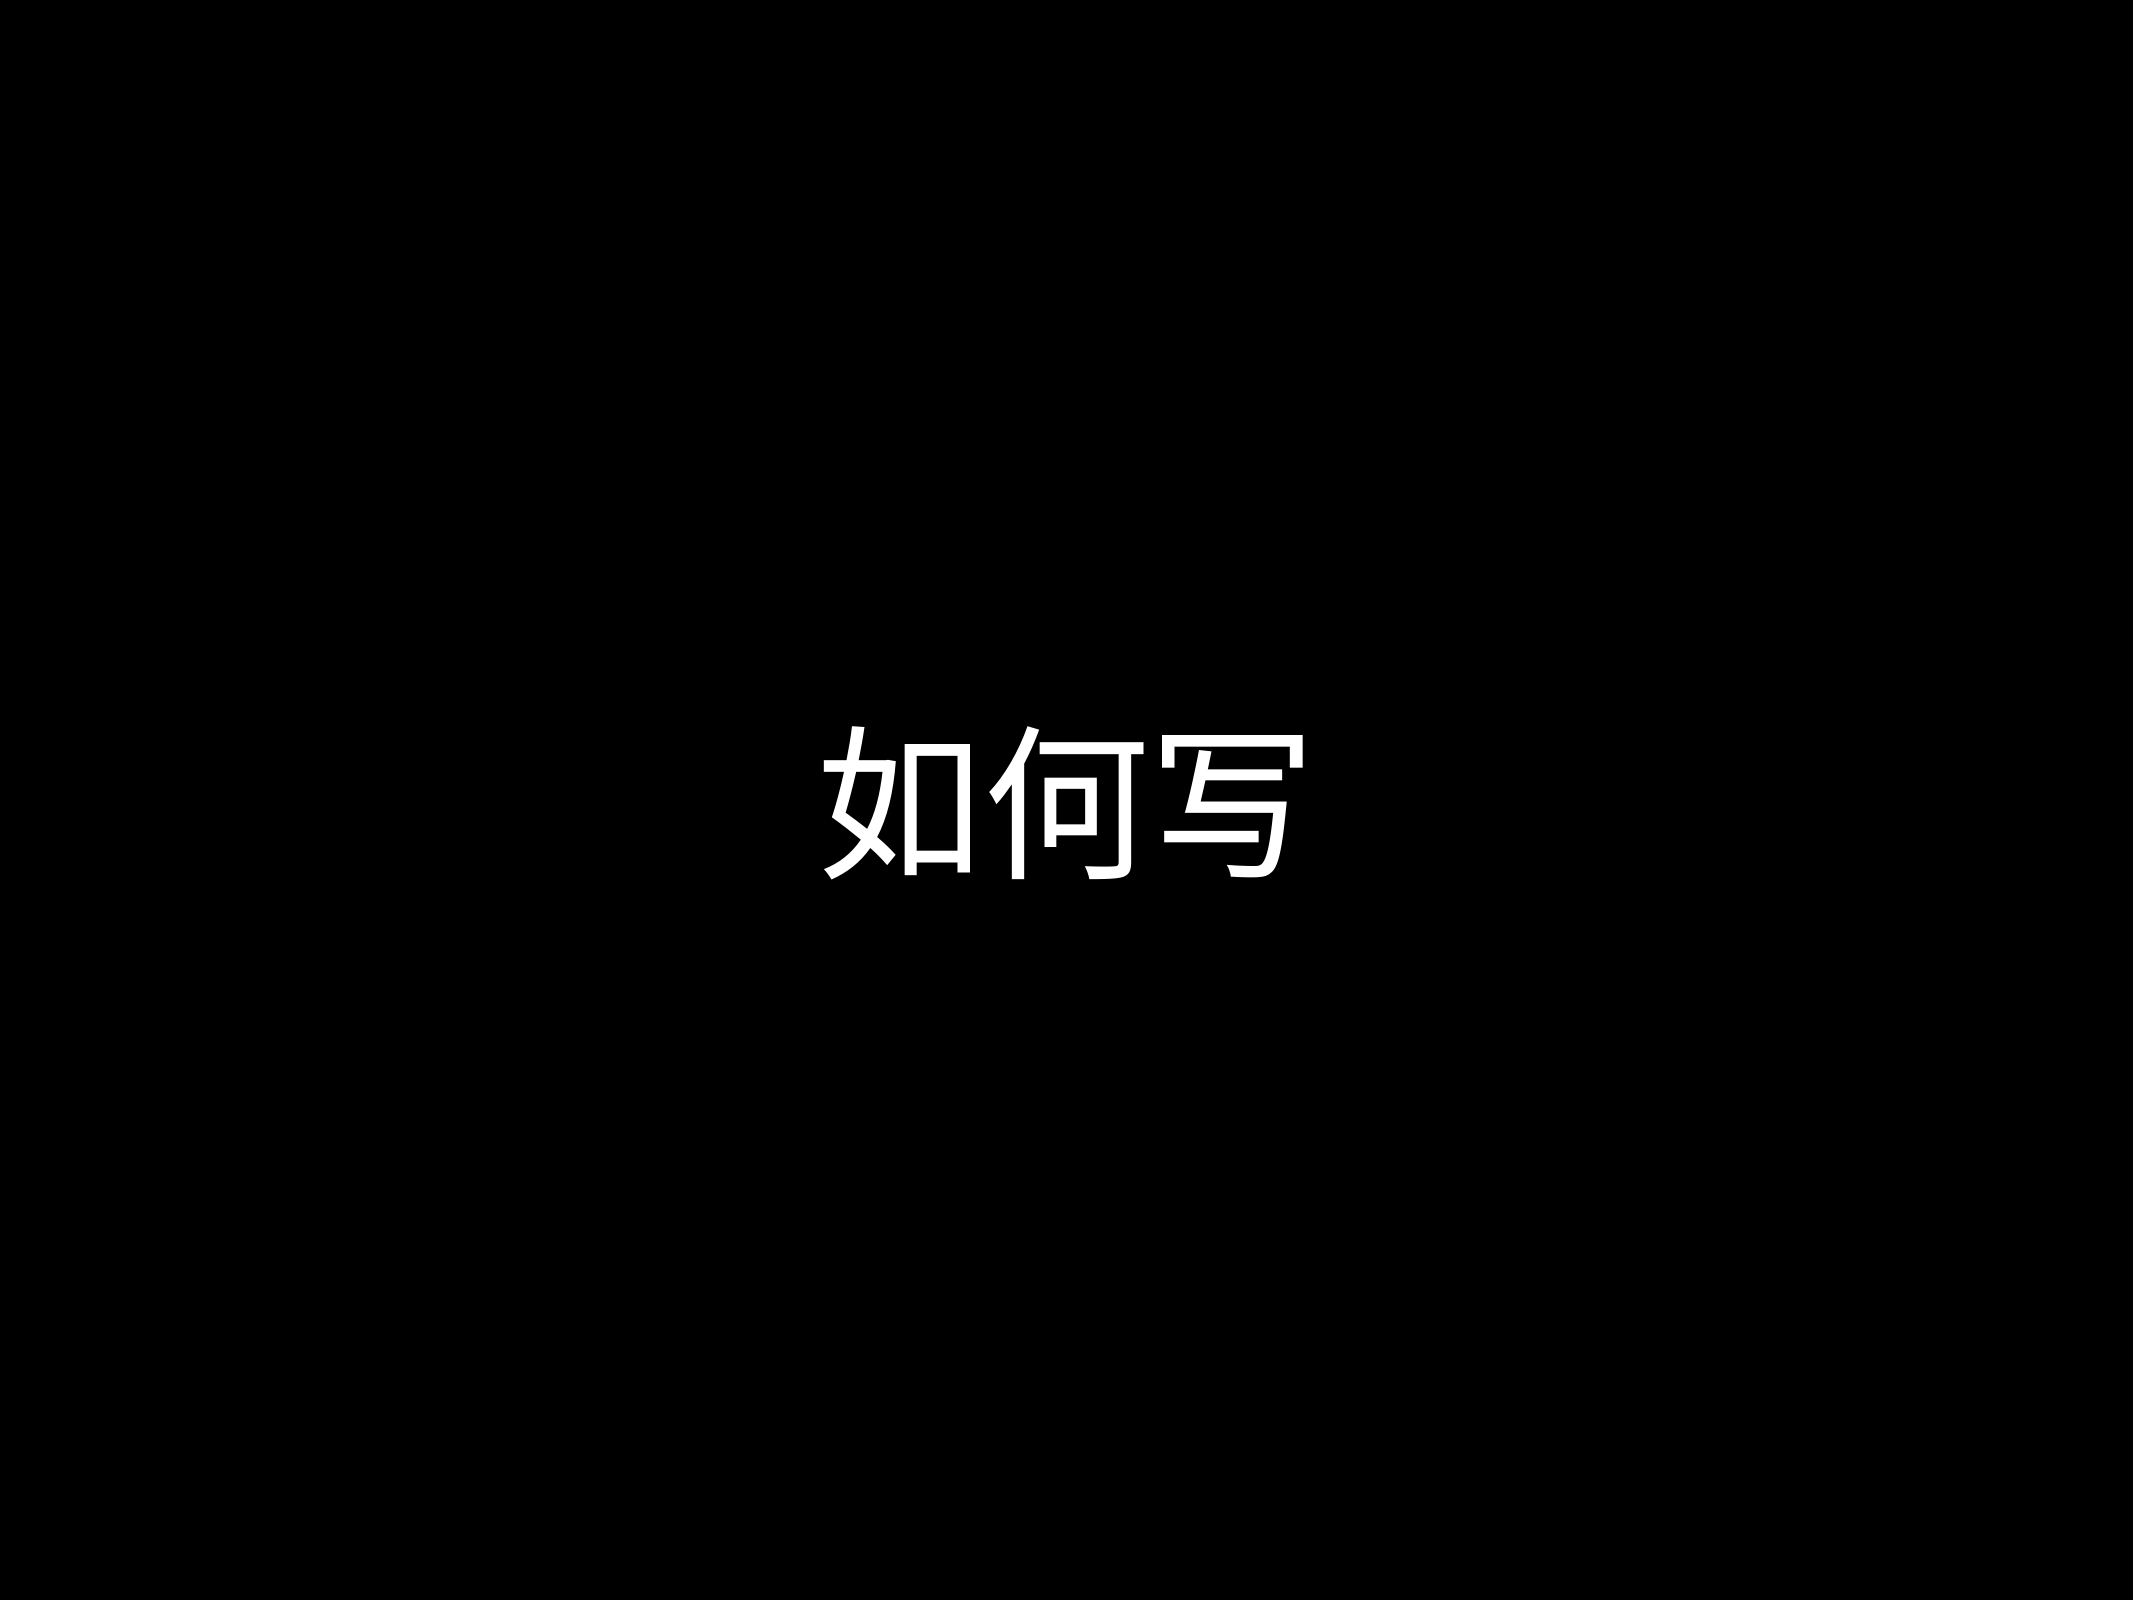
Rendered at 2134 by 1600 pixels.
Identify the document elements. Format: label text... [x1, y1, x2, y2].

title 如何写 [207, 528, 1926, 1072]
